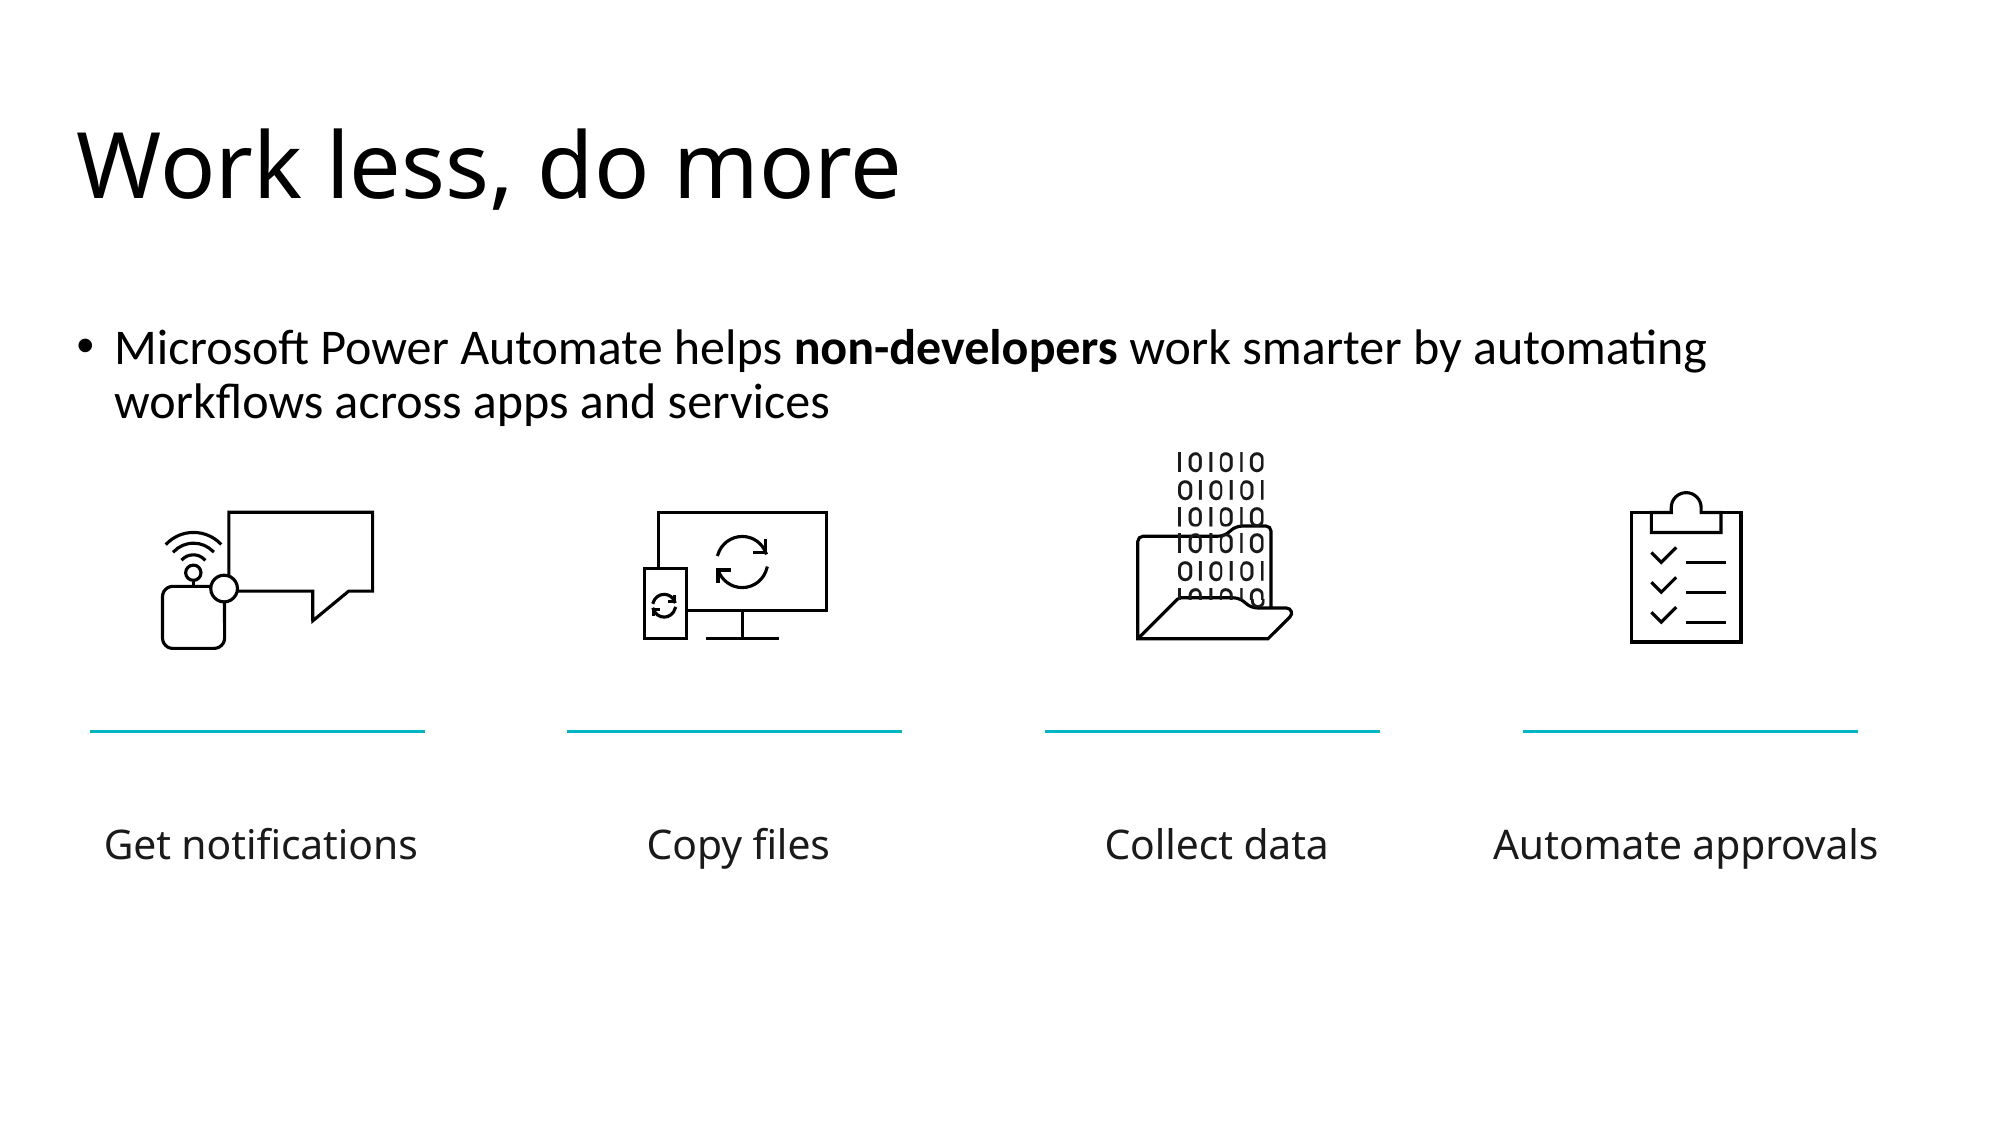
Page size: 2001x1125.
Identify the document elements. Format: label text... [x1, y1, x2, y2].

title Work less, do more [61, 59, 1917, 278]
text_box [1045, 451, 1380, 876]
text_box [89, 512, 432, 876]
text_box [567, 512, 903, 876]
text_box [1481, 492, 1891, 876]
list Microsoft Power Automate helps non-developers work smarter by automating workflows across apps and services [61, 313, 1891, 1066]
